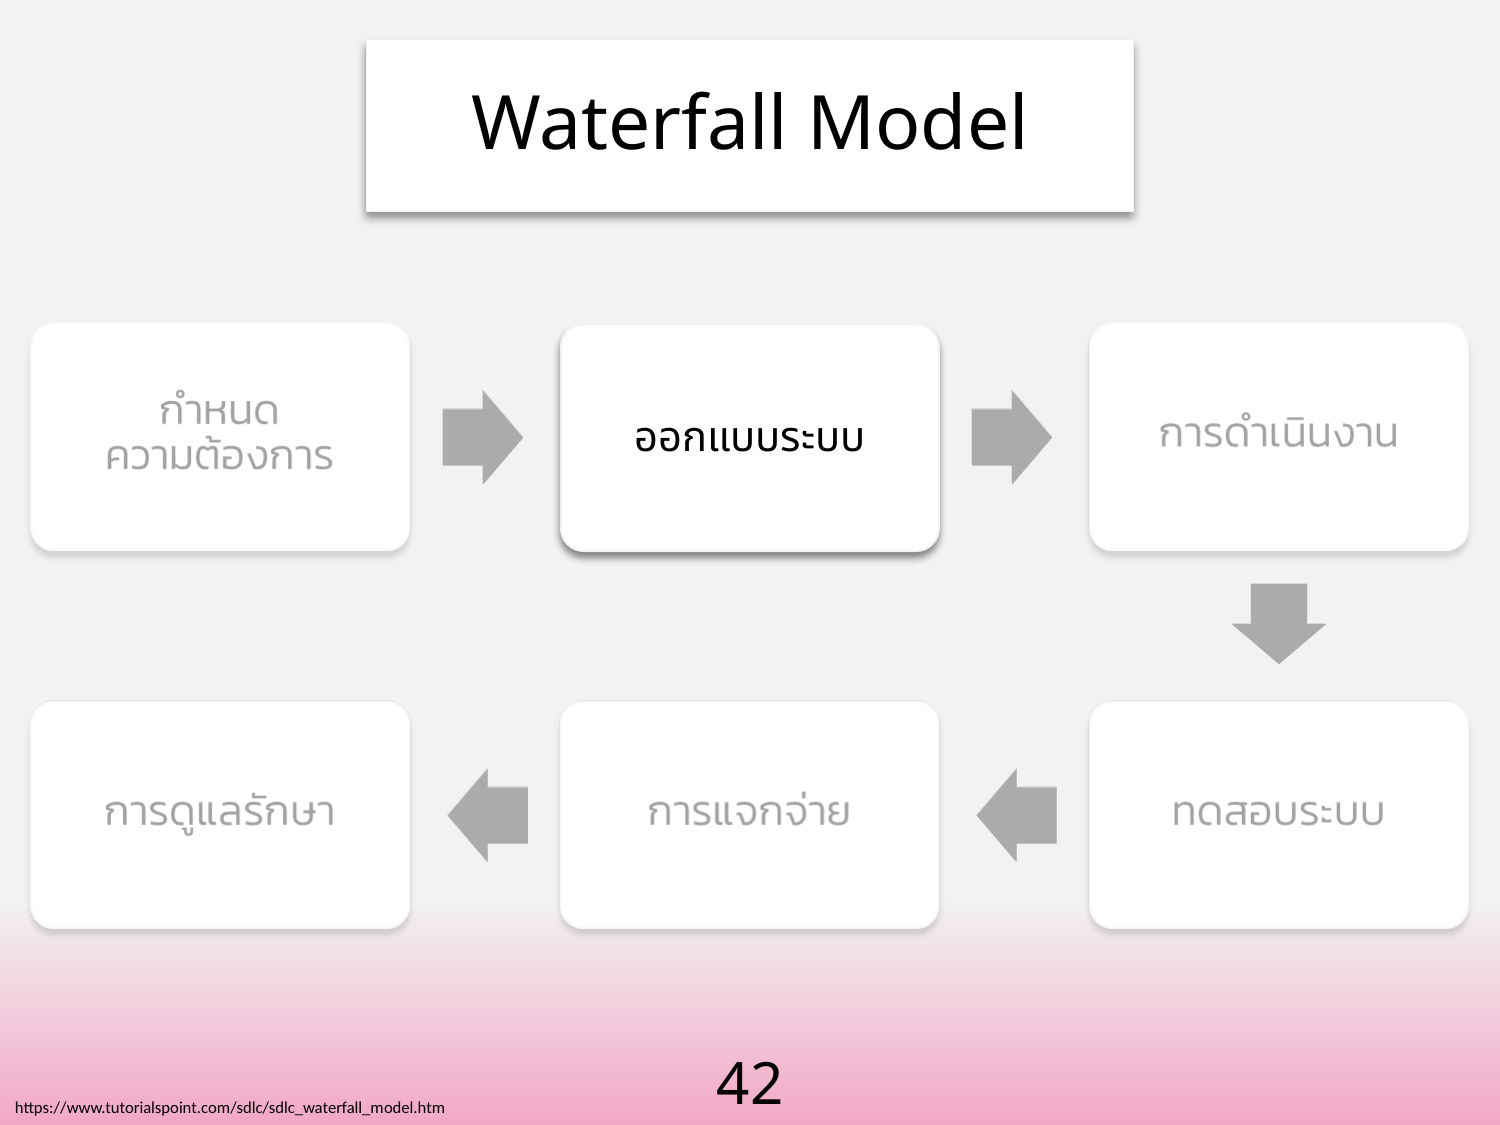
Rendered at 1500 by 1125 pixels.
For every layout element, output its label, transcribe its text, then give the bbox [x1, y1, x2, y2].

title Waterfall Model [366, 39, 1134, 212]
text_box 42 [650, 1039, 850, 1125]
picture [21, 319, 1479, 944]
text_box https://www.tutorialspoint.com/sdlc/sdlc_waterfall_model.htm [0, 1089, 647, 1125]
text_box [443, 324, 1326, 863]
